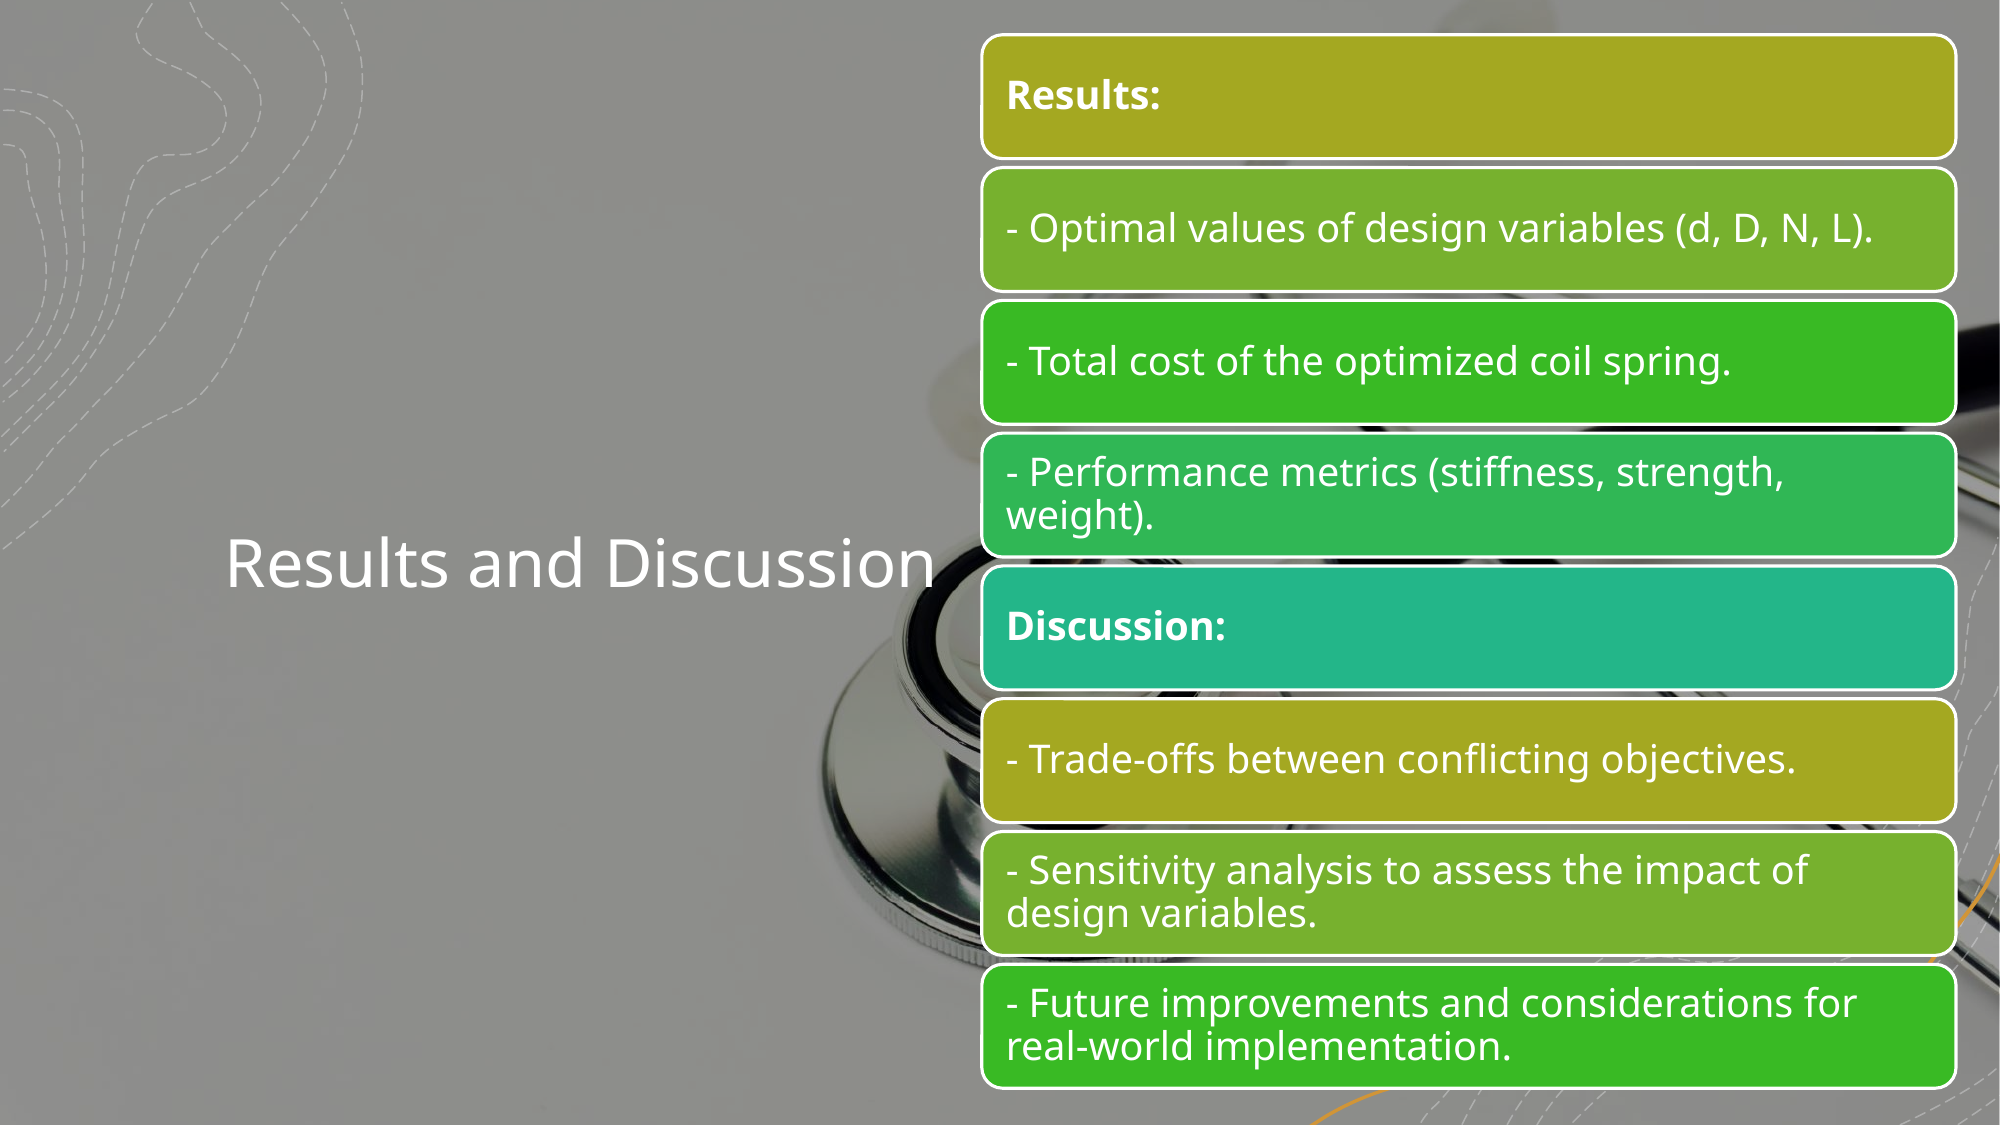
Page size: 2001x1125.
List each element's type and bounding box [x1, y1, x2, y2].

list [981, 26, 1956, 1097]
text_box [1, 2, 363, 549]
text_box [1309, 537, 2000, 1125]
picture [0, 0, 2000, 1125]
